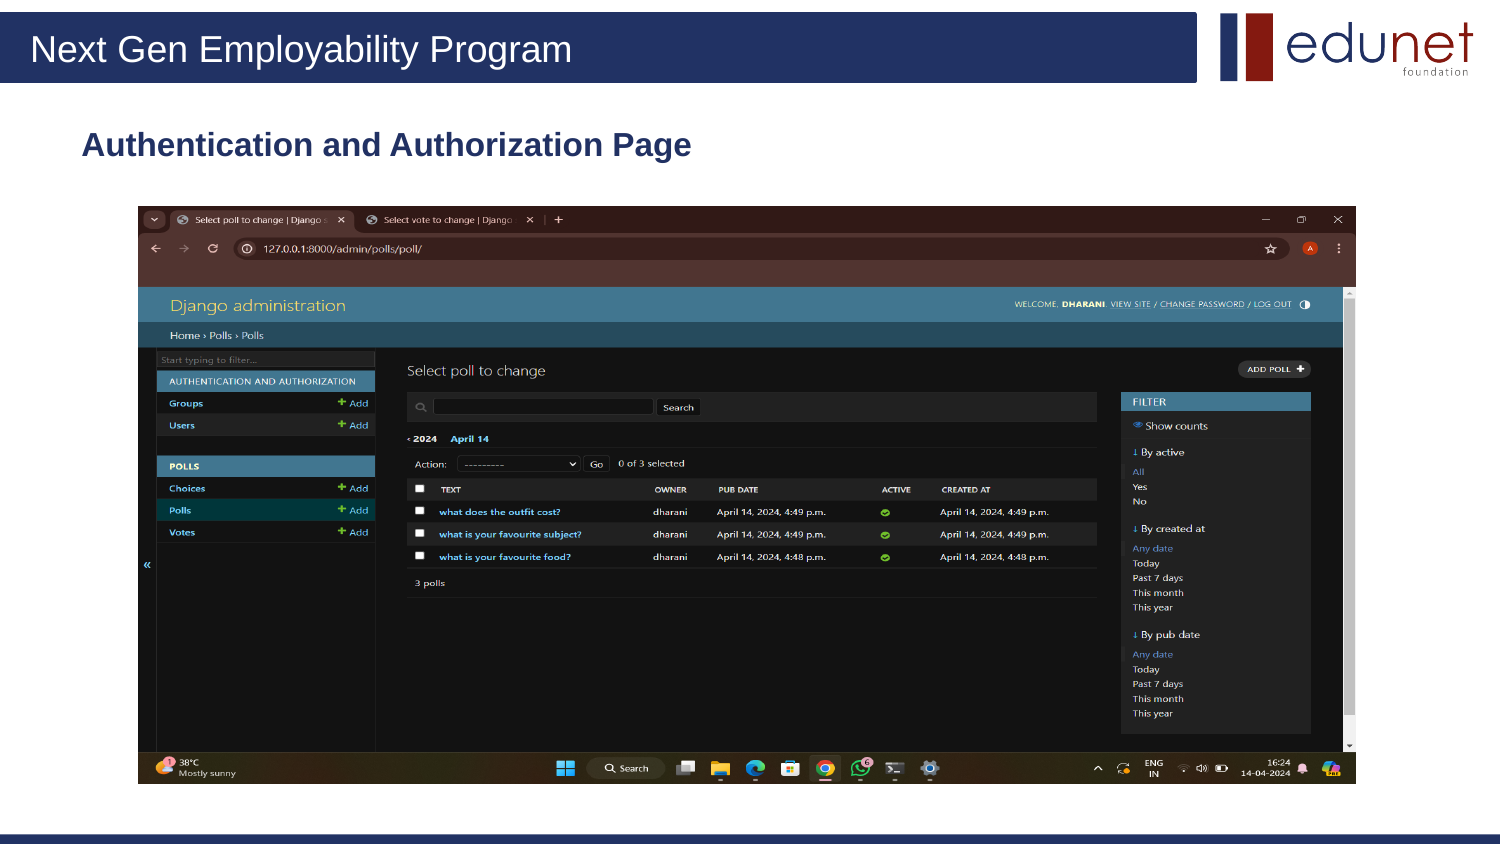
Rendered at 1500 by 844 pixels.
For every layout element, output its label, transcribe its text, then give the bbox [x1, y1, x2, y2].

picture [1279, 14, 1482, 83]
picture [138, 205, 1356, 784]
text_box Authentication and Authorization Page [46, 115, 724, 171]
text_box [74, 123, 1391, 239]
